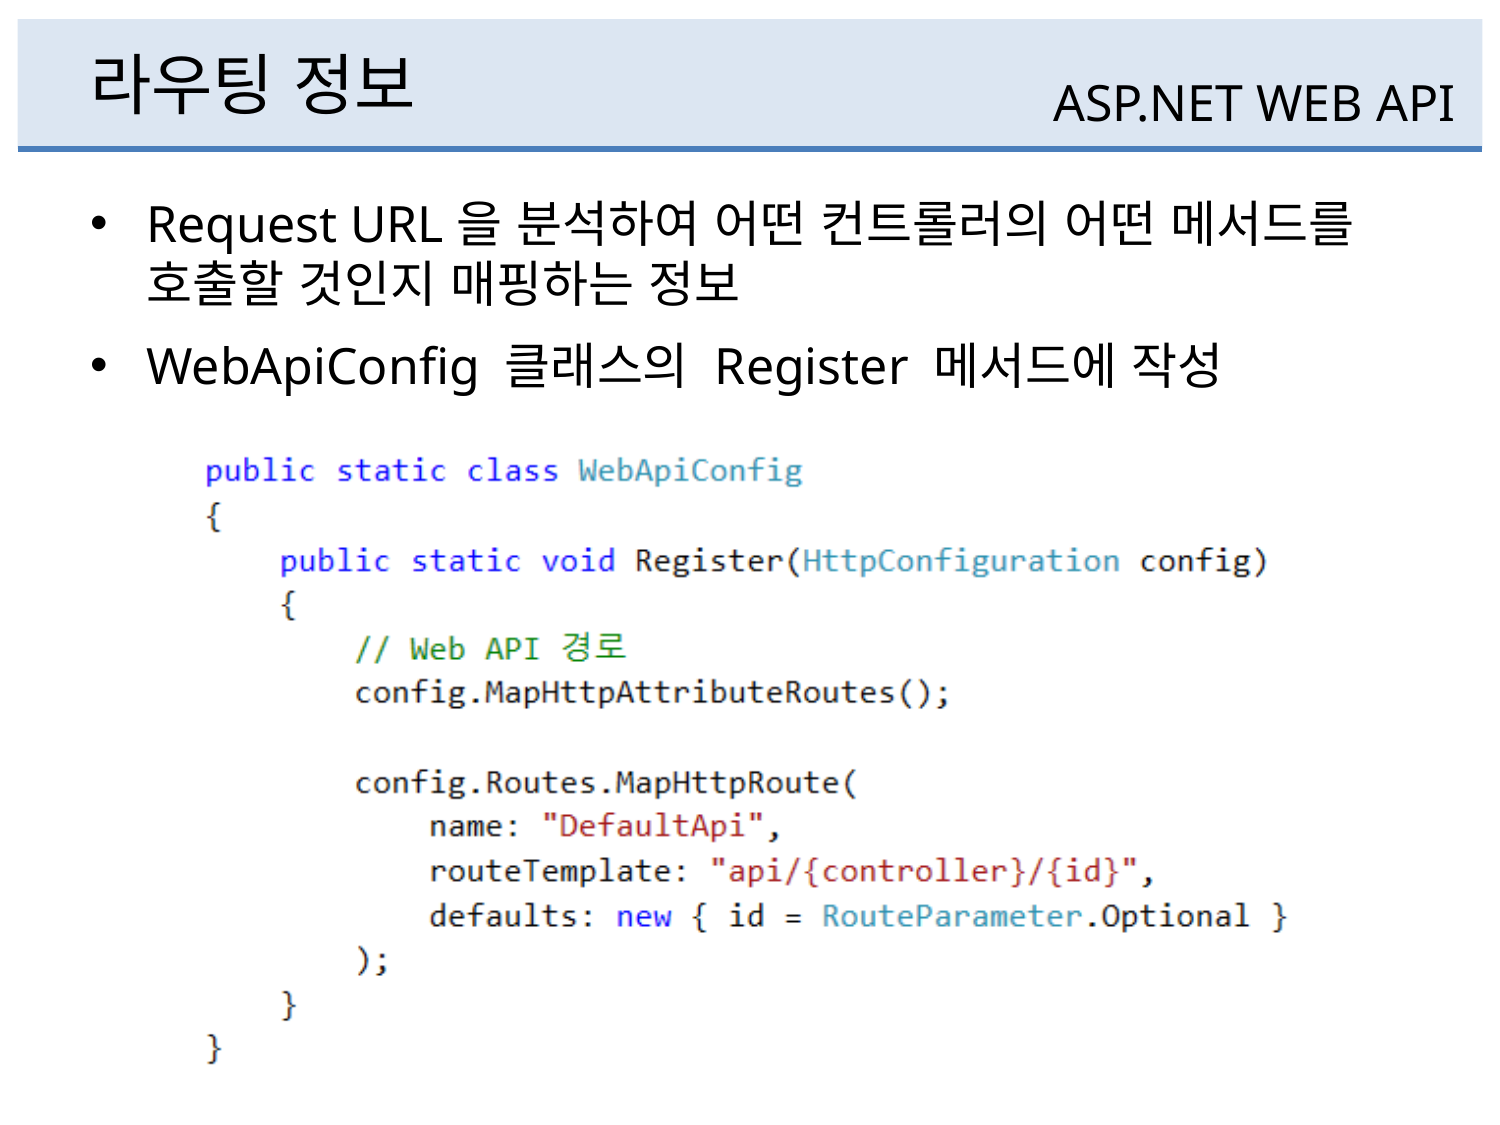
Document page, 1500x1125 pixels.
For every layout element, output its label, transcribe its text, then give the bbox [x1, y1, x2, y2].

list Request URL을 분석하여 어떤 컨트롤러의 어떤 메서드를 호출할 것인지 매핑하는 정보 WebApiConfig 클래스의 Register 메서드에 작성 [75, 184, 1425, 1012]
list ASP.NET WEB API [903, 64, 1471, 147]
title 라우팅 정보 [75, 19, 987, 147]
picture [194, 445, 1306, 1080]
